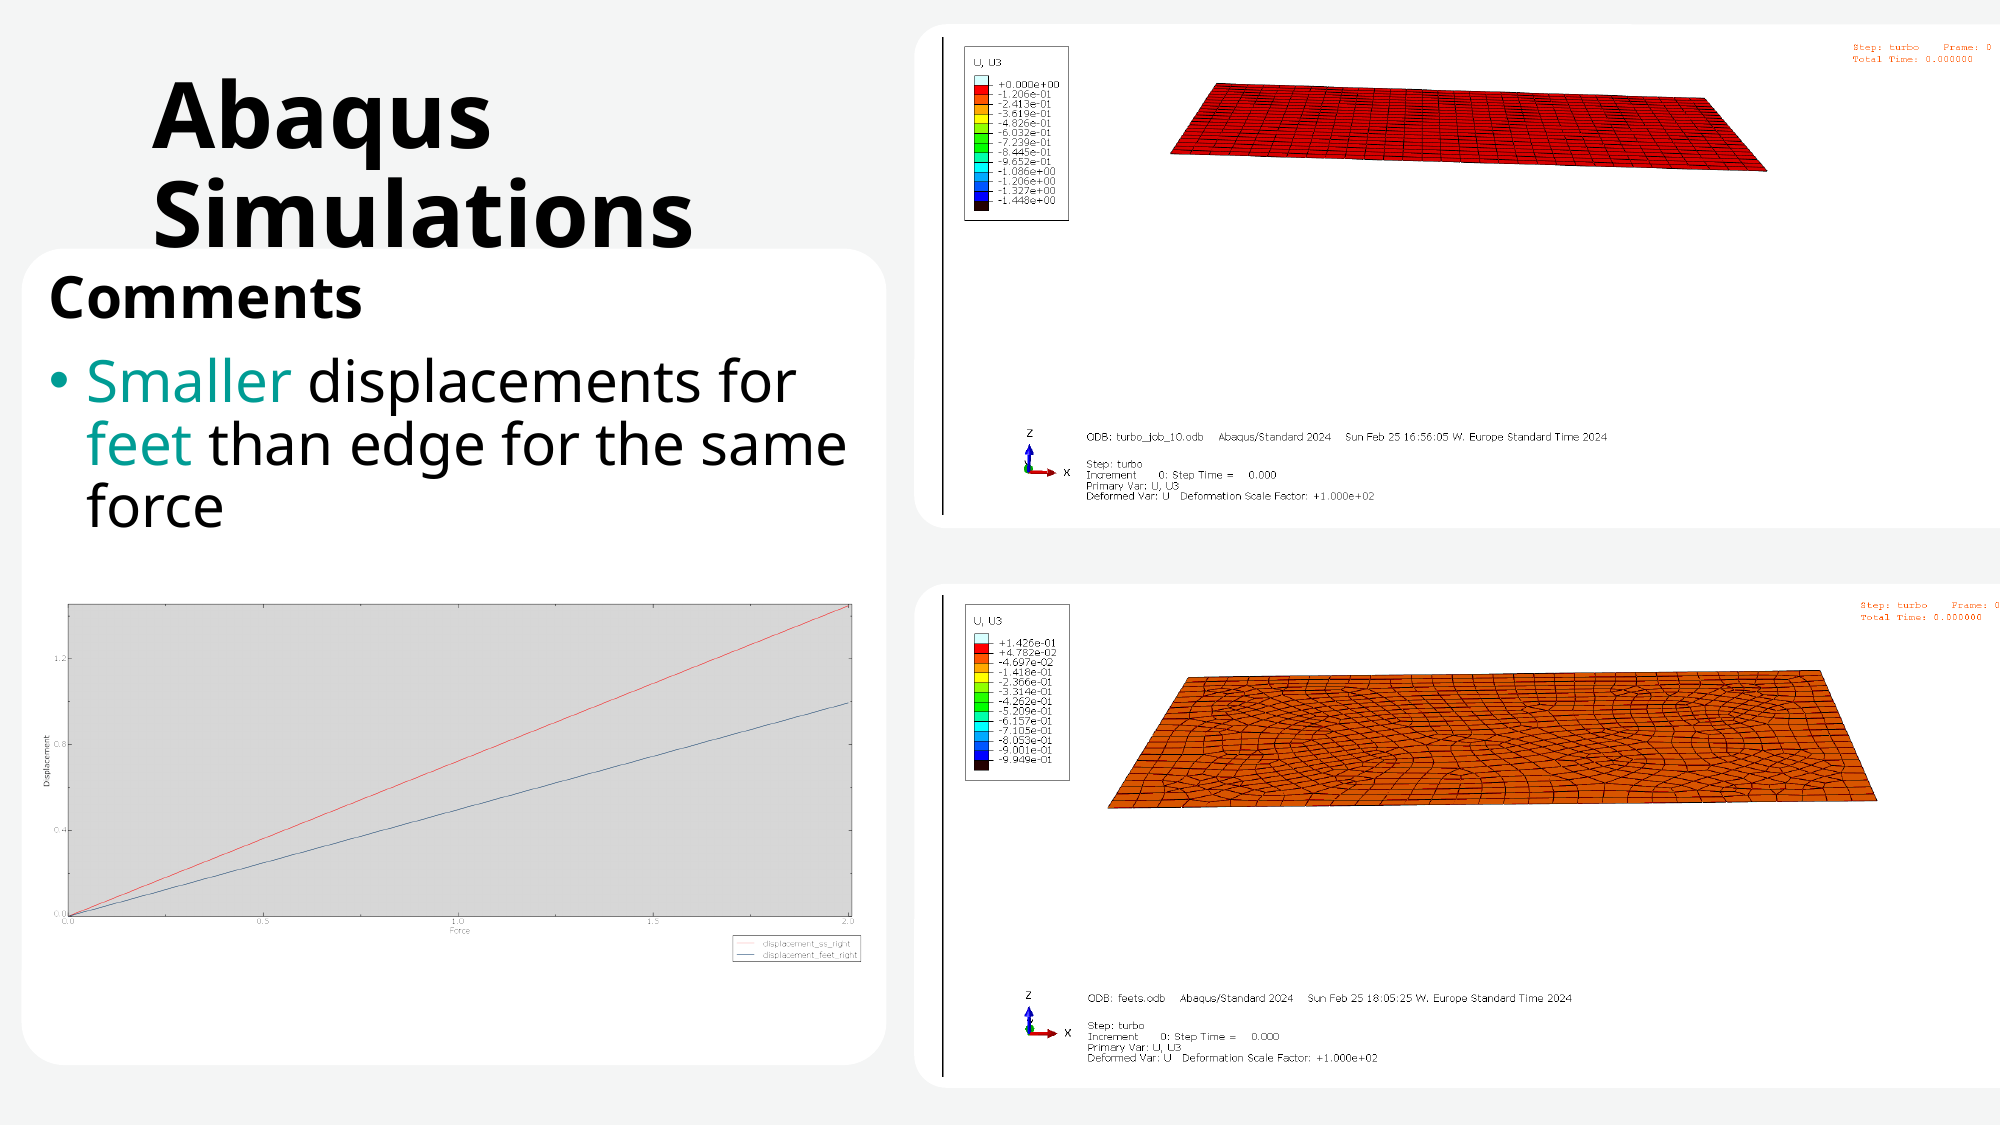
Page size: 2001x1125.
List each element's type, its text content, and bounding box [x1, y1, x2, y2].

text_box [914, 583, 2000, 1088]
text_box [942, 594, 2000, 1078]
picture [35, 594, 866, 967]
title Abaqus Simulations [137, 59, 925, 278]
text_box Comments Smaller displacements for feet than edge for the same force [21, 248, 887, 1066]
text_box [942, 37, 2000, 516]
text_box [914, 24, 2000, 529]
